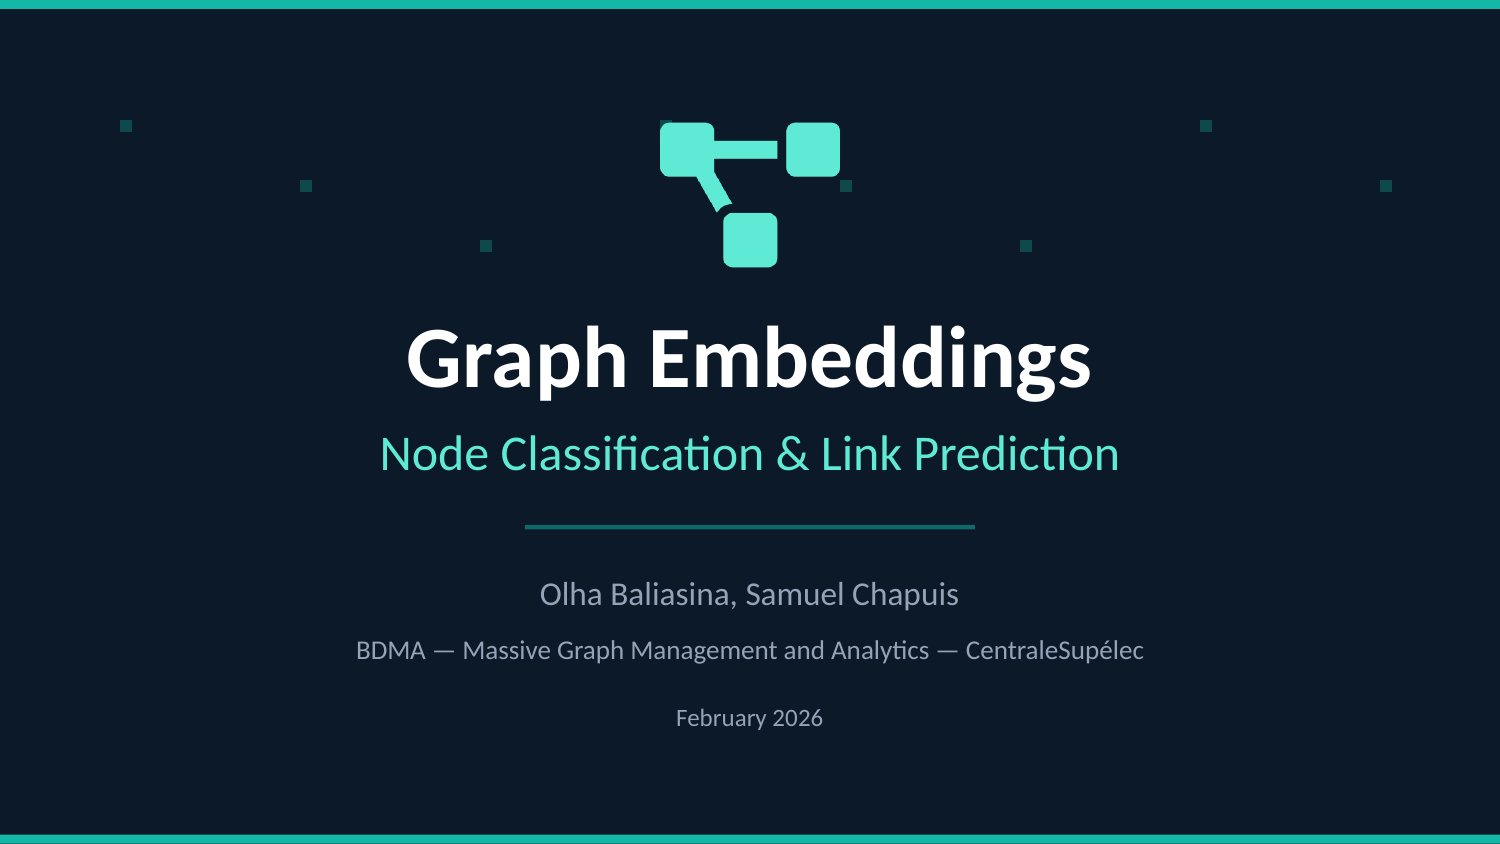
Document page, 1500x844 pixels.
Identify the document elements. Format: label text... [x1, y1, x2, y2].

text_box Olha Baliasina, Samuel Chapuis [74, 562, 1425, 622]
text_box [1015, 240, 1032, 254]
picture [659, 104, 841, 286]
text_box [295, 180, 312, 194]
text_box [0, 834, 1500, 844]
text_box [1195, 120, 1212, 134]
text_box Graph Embeddings [74, 284, 1425, 404]
text_box February 2026 [74, 690, 1425, 743]
text_box [475, 240, 492, 254]
text_box [846, 180, 852, 192]
text_box Node Classification & Link Prediction [74, 404, 1425, 495]
text_box [0, 0, 1500, 9]
text_box [524, 524, 975, 530]
text_box [1375, 180, 1392, 194]
text_box BDMA — Massive Graph Management and Analytics — CentraleSupélec [74, 622, 1425, 675]
text_box [115, 120, 132, 134]
